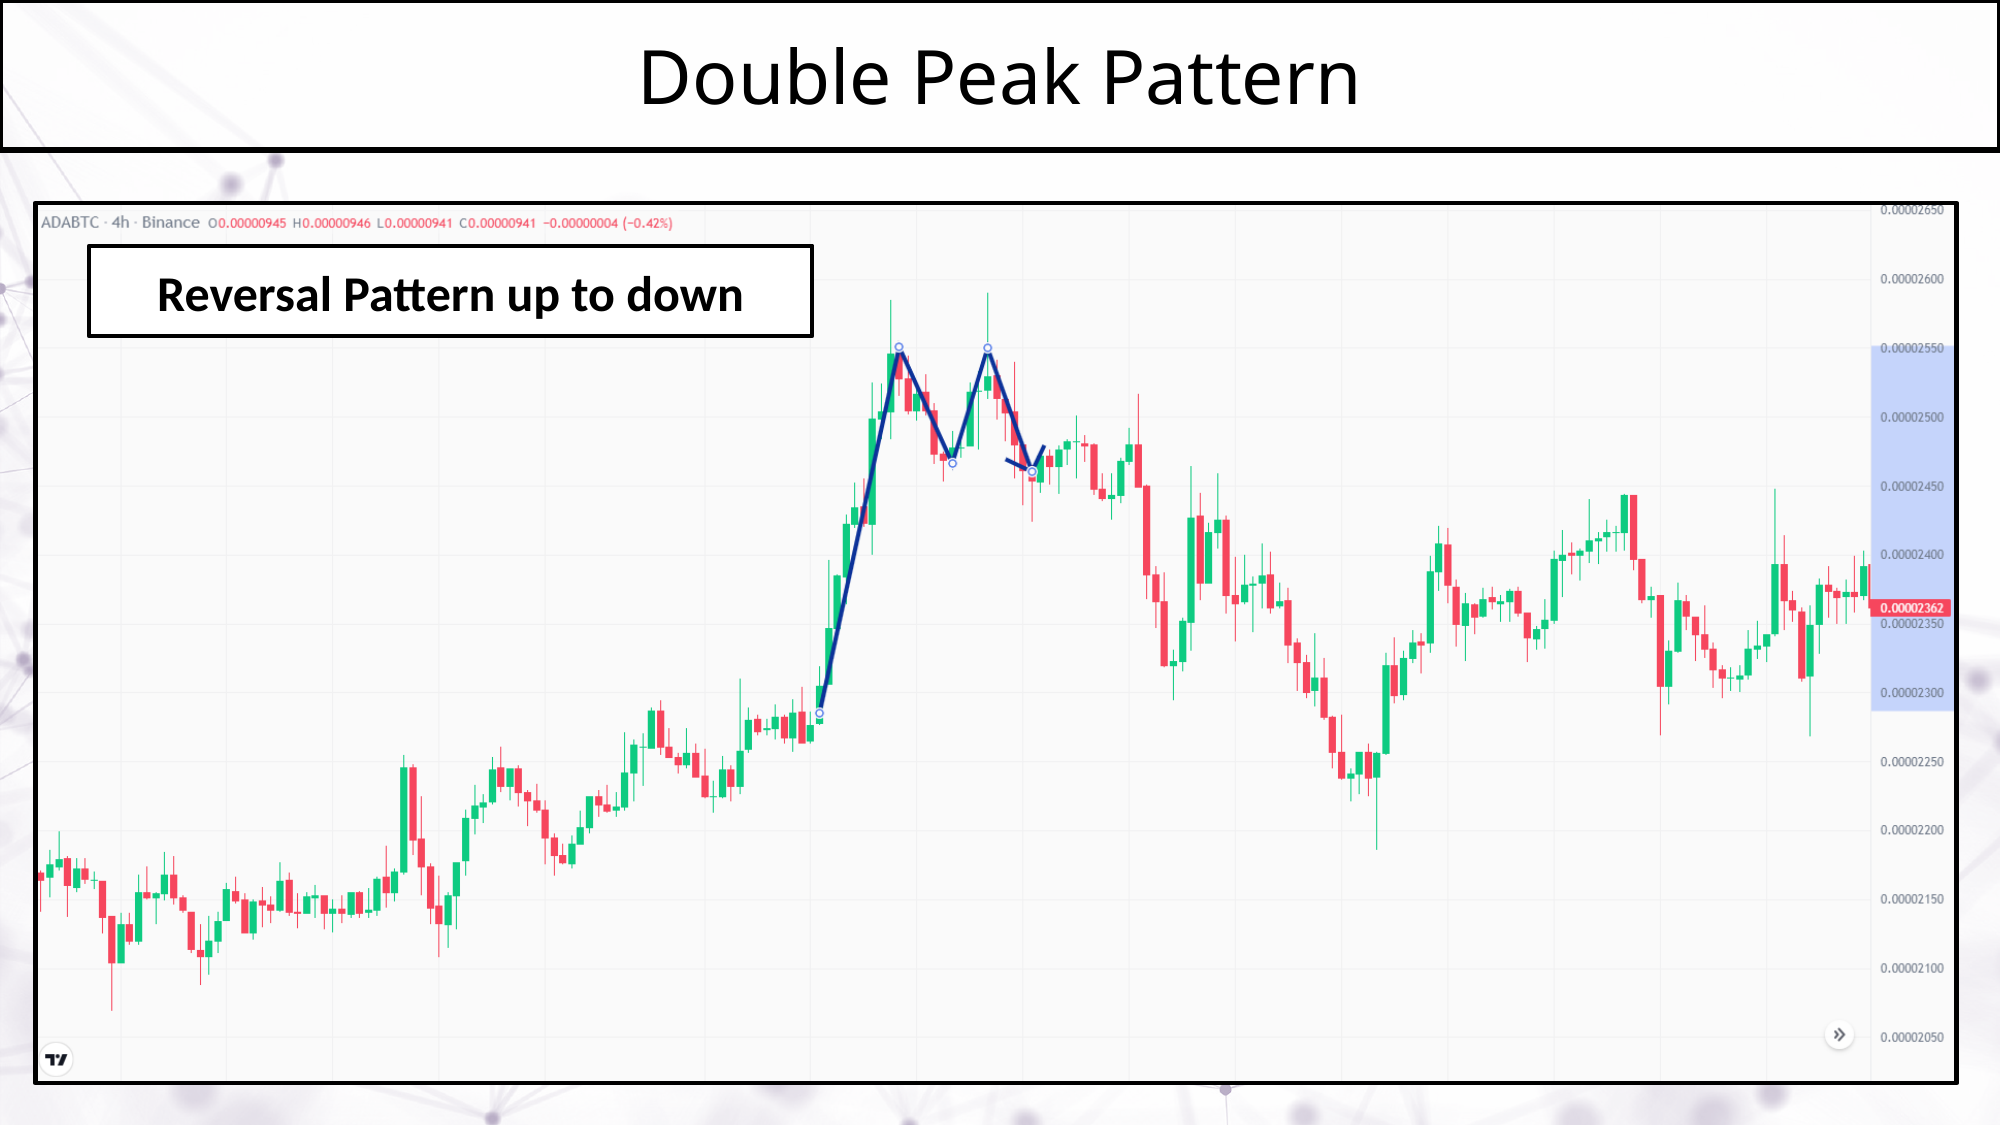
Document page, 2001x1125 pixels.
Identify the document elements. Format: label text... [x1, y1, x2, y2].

title Double Peak Pattern [0, 0, 2000, 150]
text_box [37, 205, 1955, 1082]
